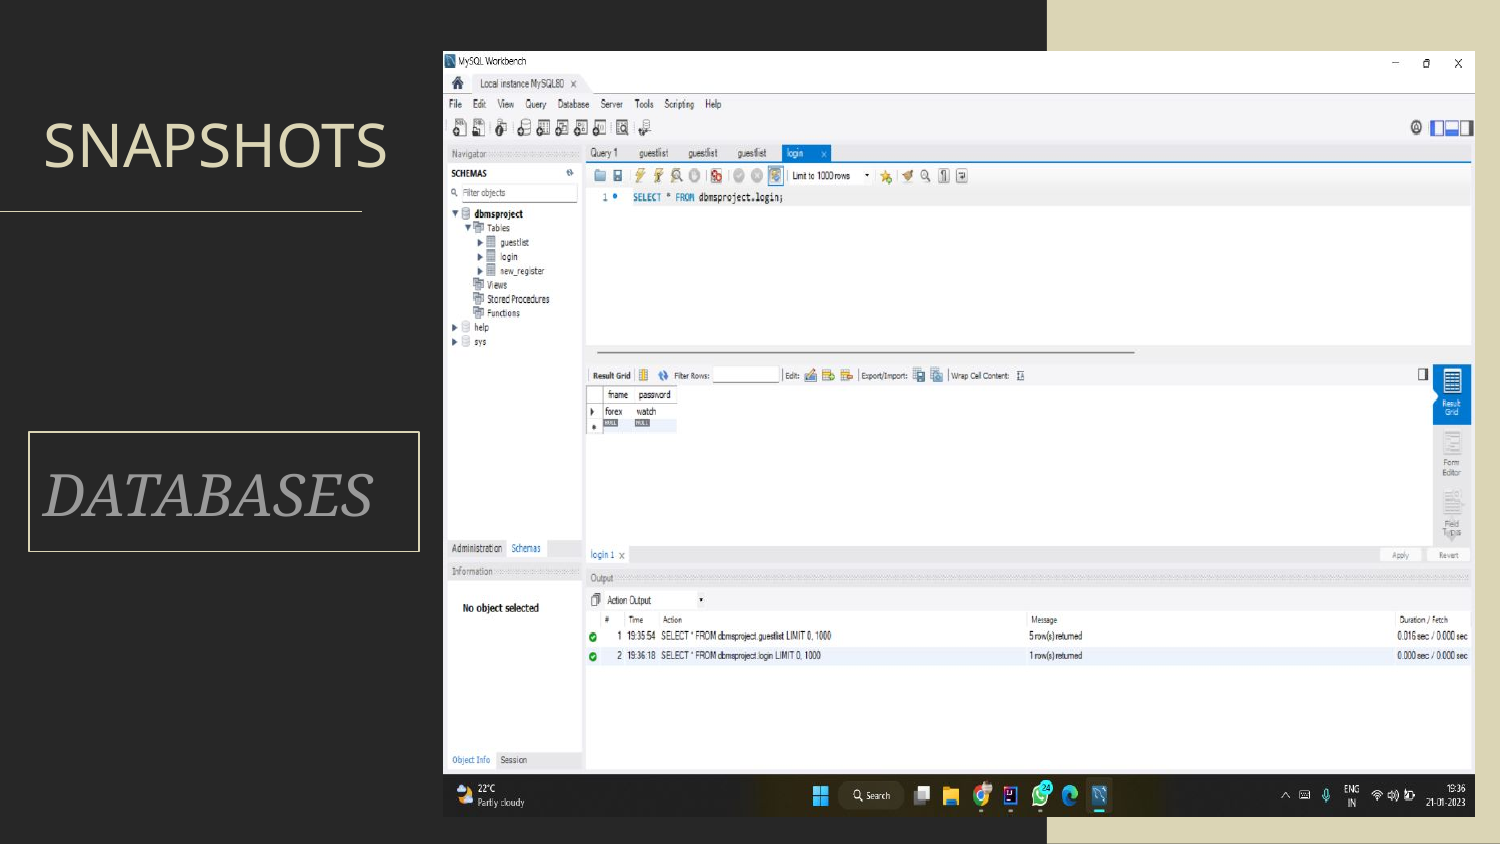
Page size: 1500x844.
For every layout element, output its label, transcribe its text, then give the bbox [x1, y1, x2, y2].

picture [443, 50, 1476, 817]
title SNAPSHOTS [29, 92, 438, 212]
subtitle DATABASES [29, 432, 419, 552]
